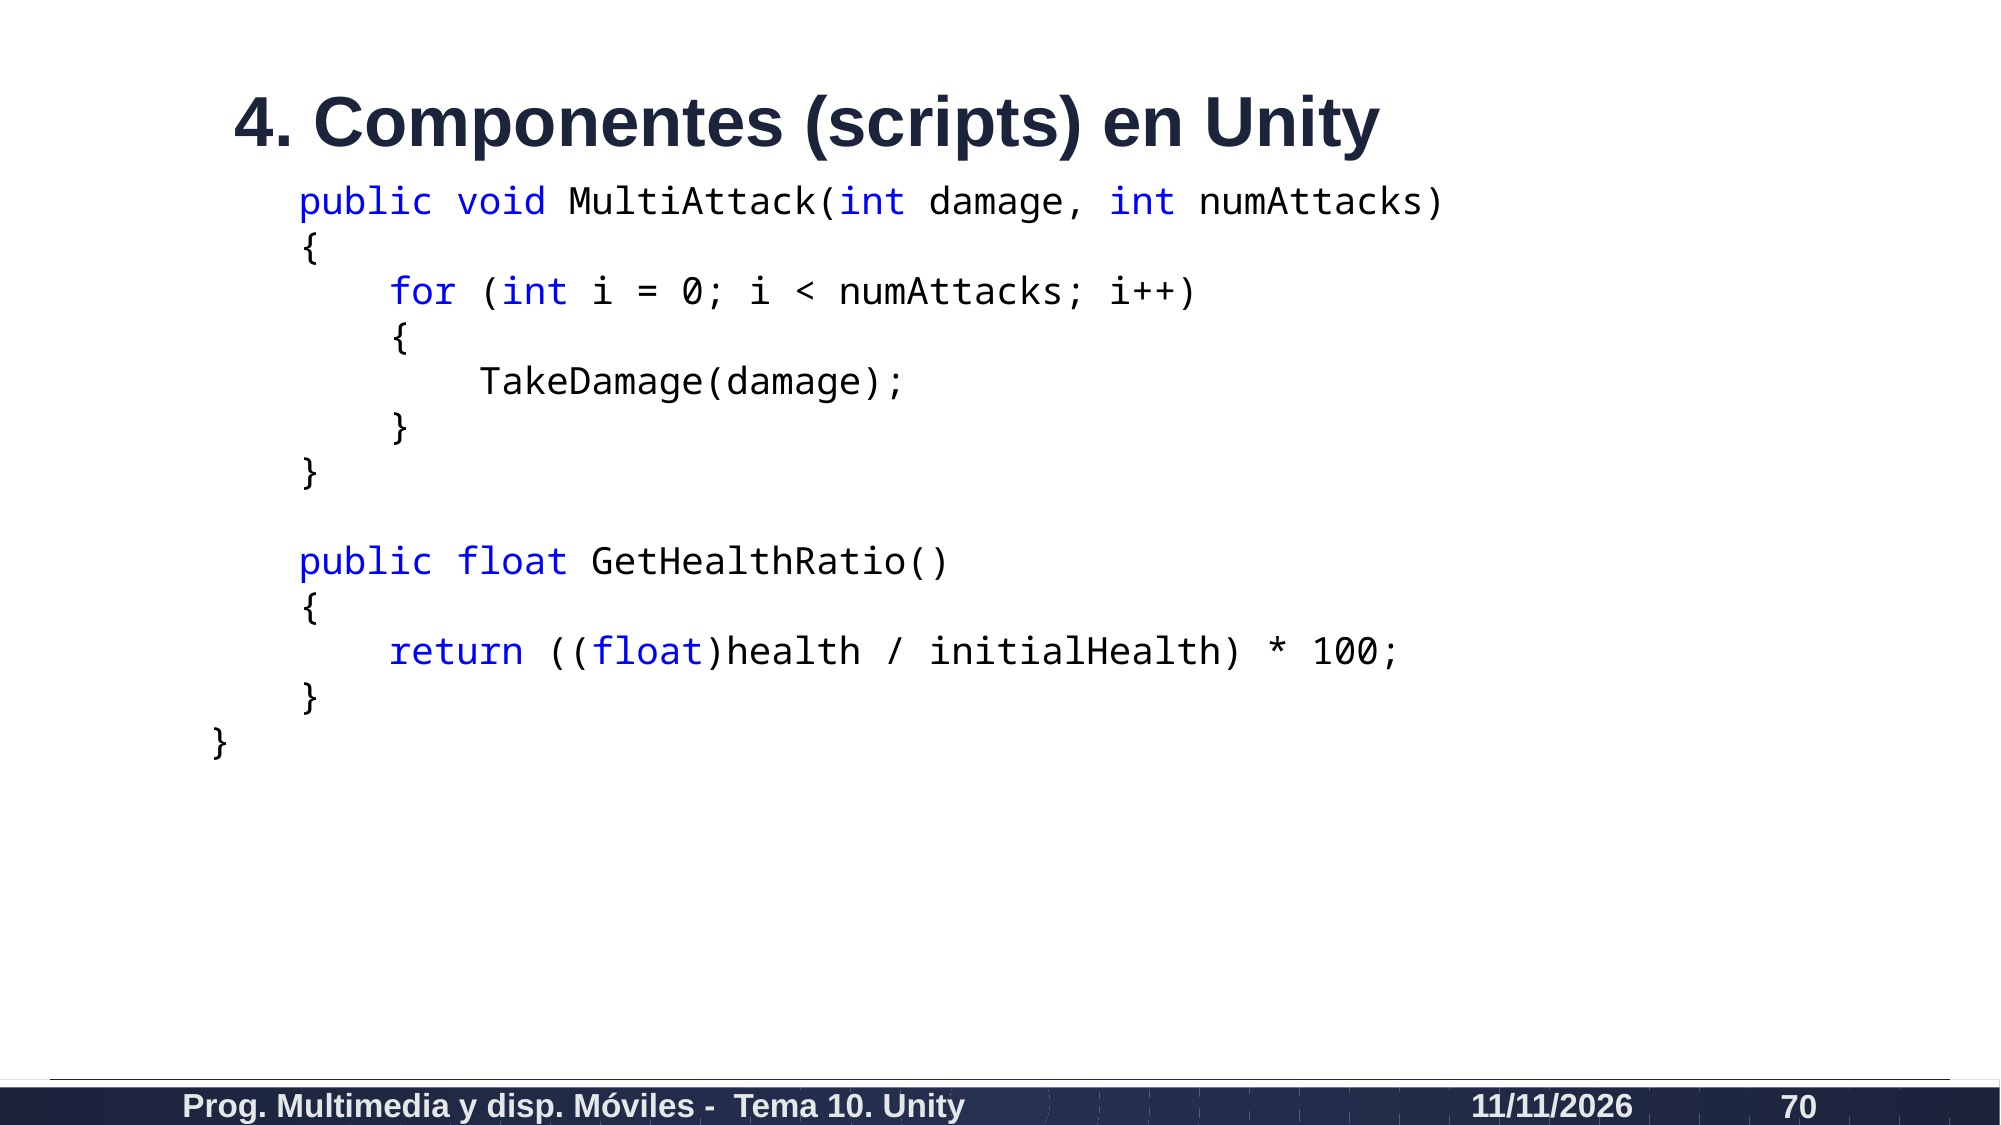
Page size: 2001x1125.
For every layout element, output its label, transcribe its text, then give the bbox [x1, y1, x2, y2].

text_box public void MultiAttack(int damage, int numAttacks) { for (int i = 0; i < numAttacks; i++) { TakeDamage(damage); } } public float GetHealthRatio() { return ((float)health / initialHealth) * 100; } } [194, 169, 1732, 769]
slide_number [1420, 1085, 1649, 1124]
slide_number 70 [1674, 1085, 1833, 1125]
footer Prog. Multimedia y disp. Móviles - Tema 10. Unity [167, 1085, 1395, 1124]
title 4. Componentes (scripts) en Unity [219, 76, 1780, 170]
